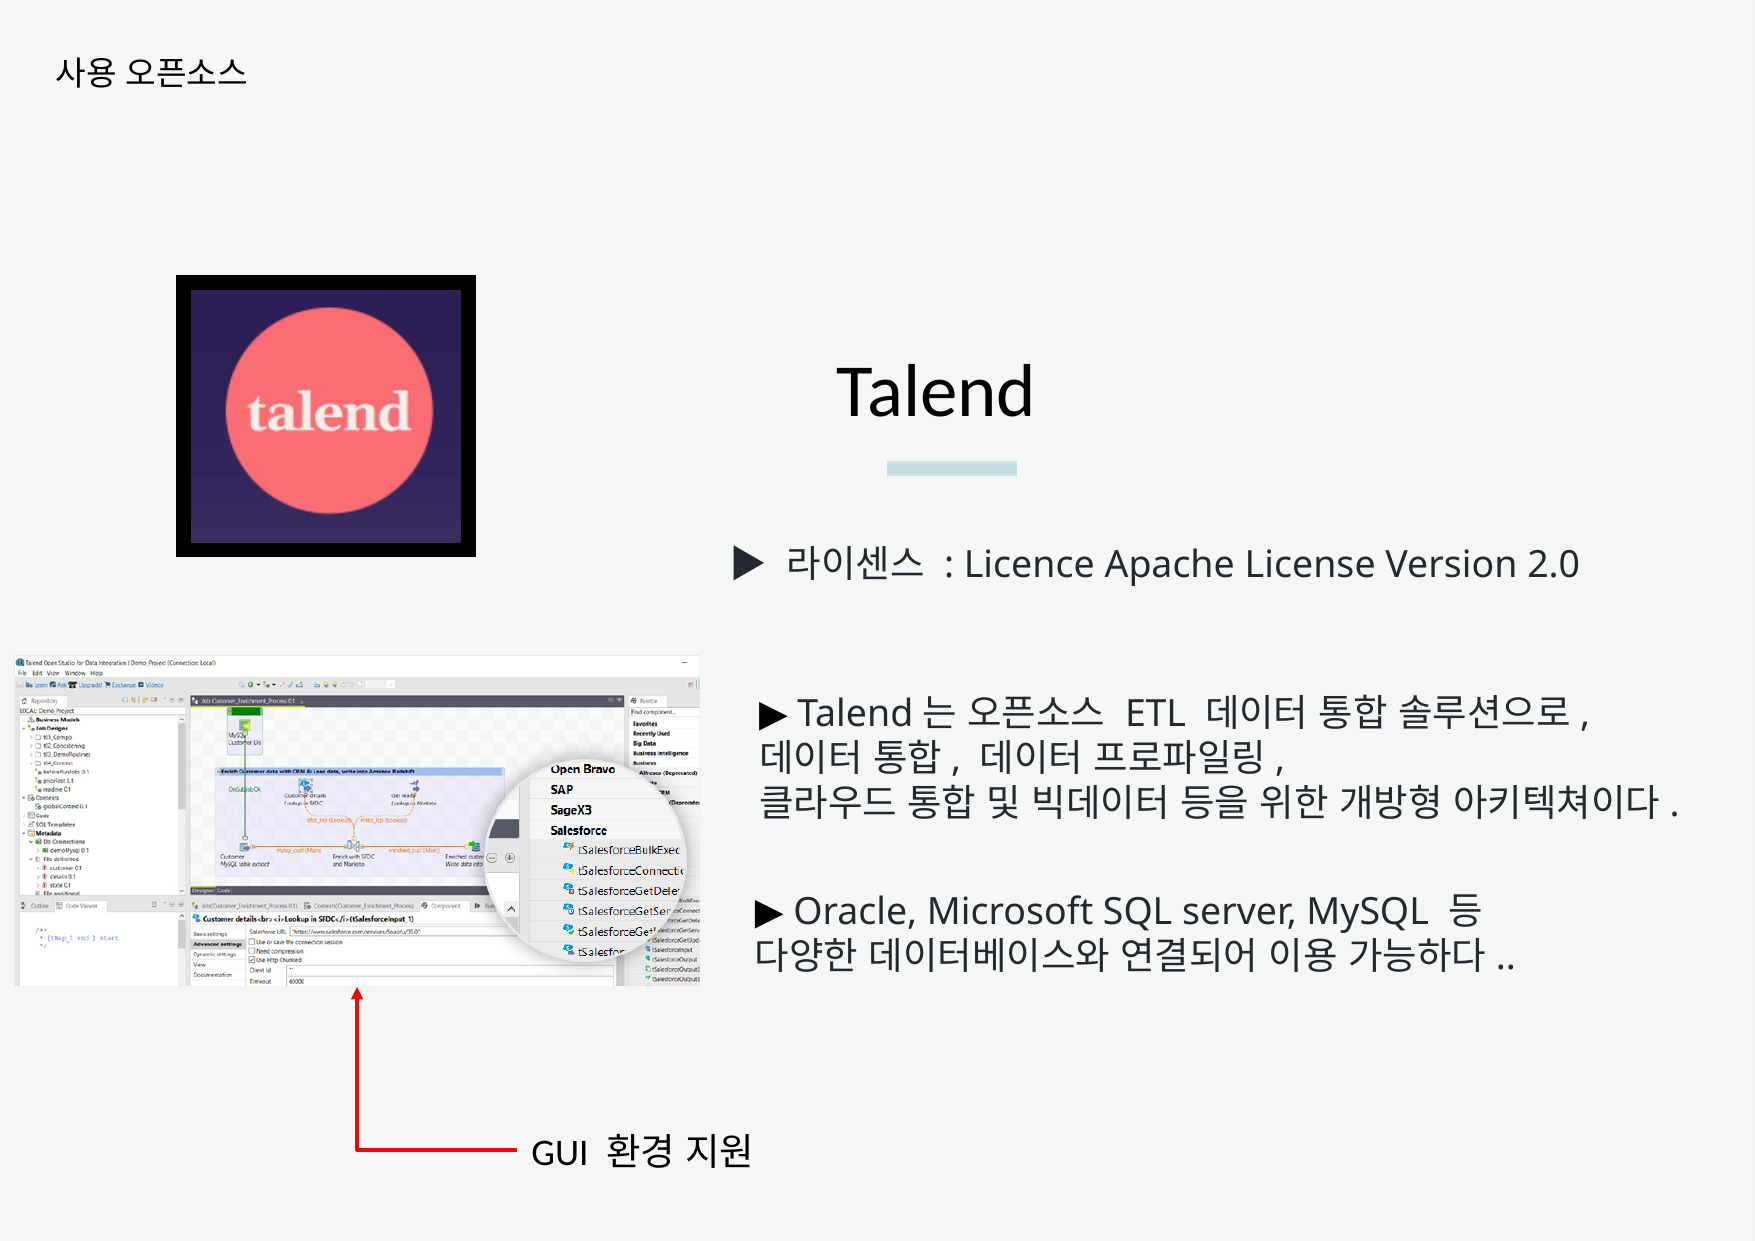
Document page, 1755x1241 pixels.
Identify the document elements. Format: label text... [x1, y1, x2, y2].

picture [190, 289, 462, 543]
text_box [886, 445, 1017, 494]
text_box ▶ 라이센스 : Licence Apache License Version 2.0 [714, 532, 1653, 593]
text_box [356, 986, 516, 1151]
text_box 사용 오픈소스 [41, 45, 467, 100]
text_box GUI 환경 지원 [516, 1120, 770, 1180]
text_box Talend [821, 334, 1297, 440]
text_box [549, 350, 1563, 446]
text_box ▶ Oracle, Microsoft SQL server, MySQL 등 다양한 데이터베이스와 연결되어 이용 가능하다.. [740, 879, 1531, 985]
picture [14, 655, 700, 988]
text_box ▶ Talend는 오픈소스 ETL 데이터 통합 솔루션으로, 데이터 통합, 데이터 프로파일링, 클라우드 통합 및 빅데이터 등을 위한 개방형 아키텍쳐이다. [744, 682, 1695, 832]
